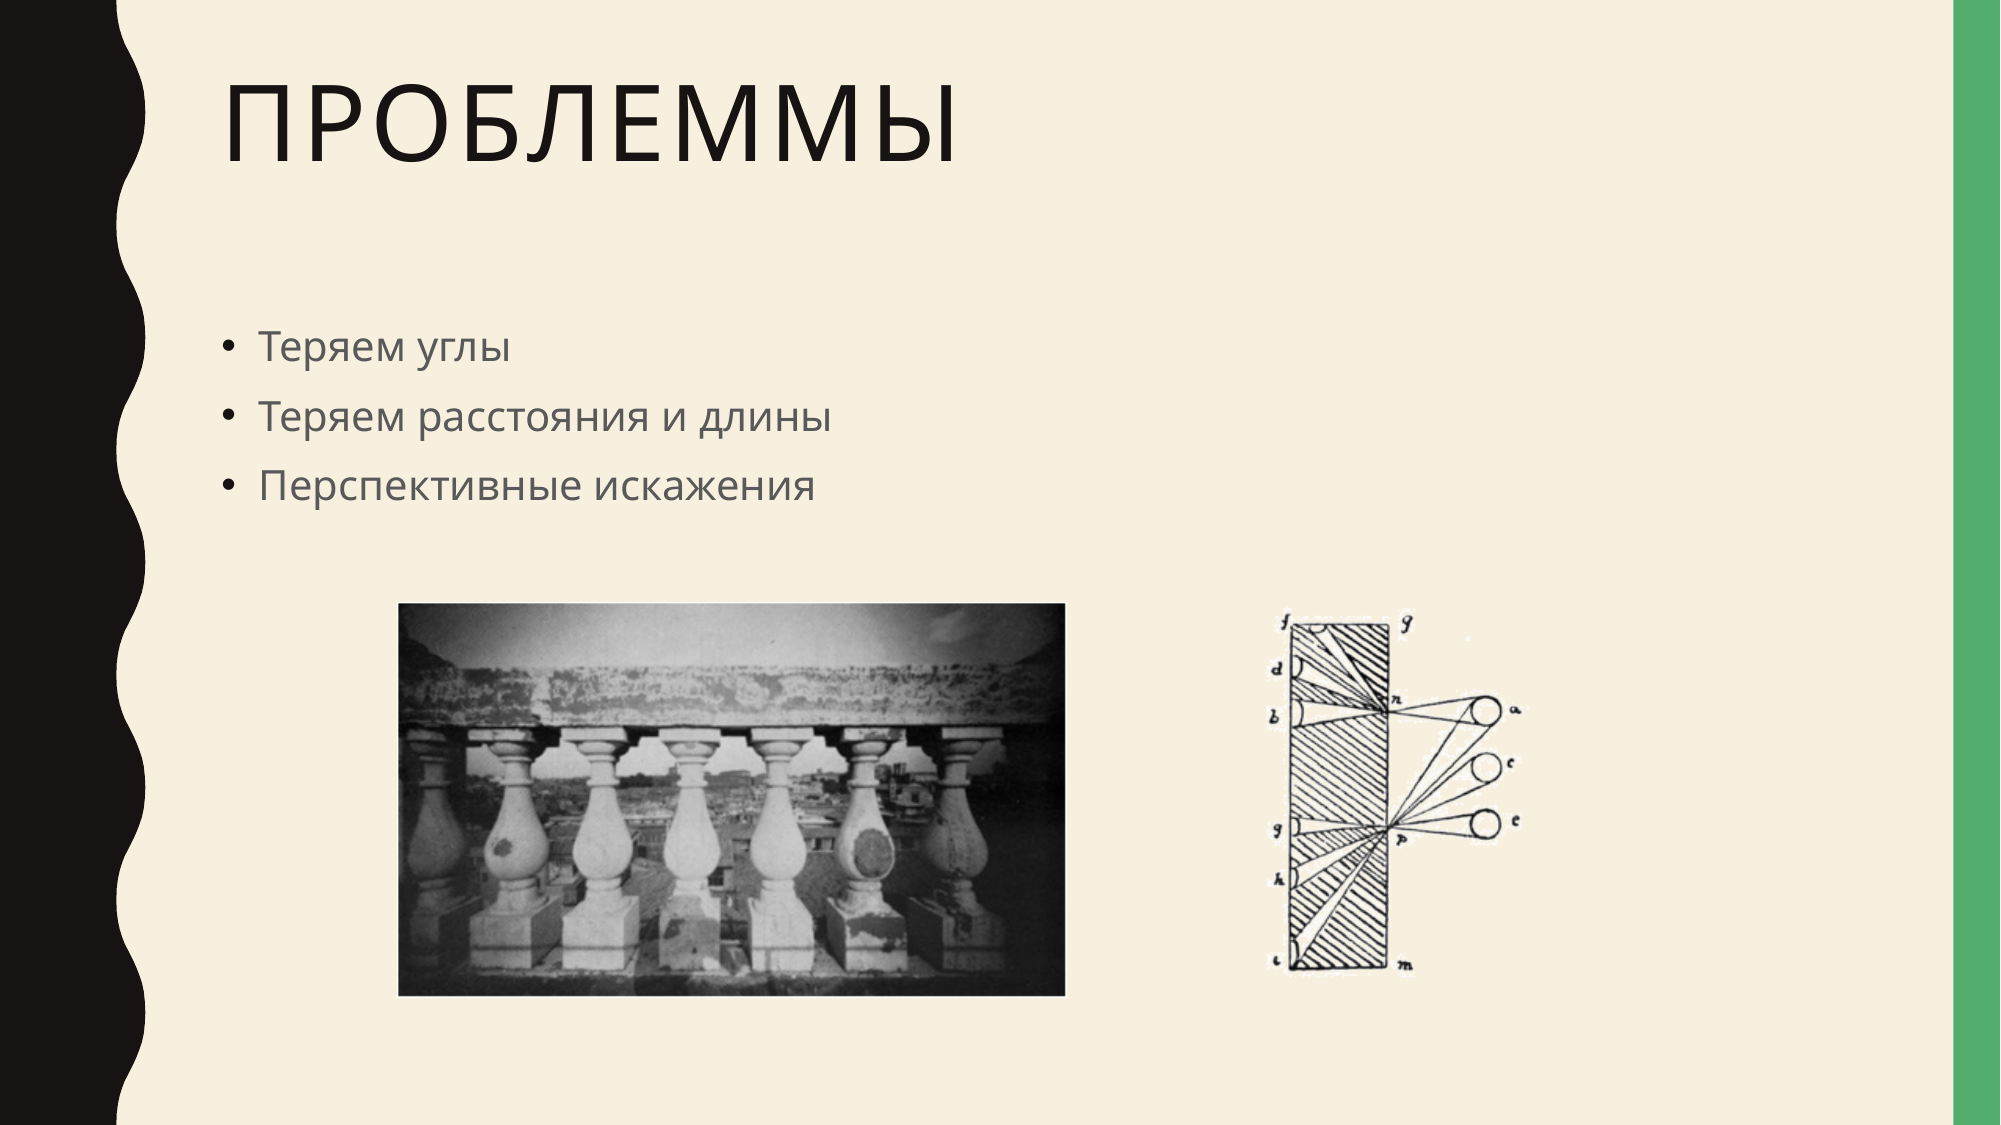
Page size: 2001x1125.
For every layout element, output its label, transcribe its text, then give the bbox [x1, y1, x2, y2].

title Проблеммы [205, 62, 1875, 308]
list Теряем углы Теряем расстояния и длины Перспективные искажения [206, 307, 1877, 897]
picture [1257, 599, 1532, 987]
picture [397, 602, 1067, 998]
